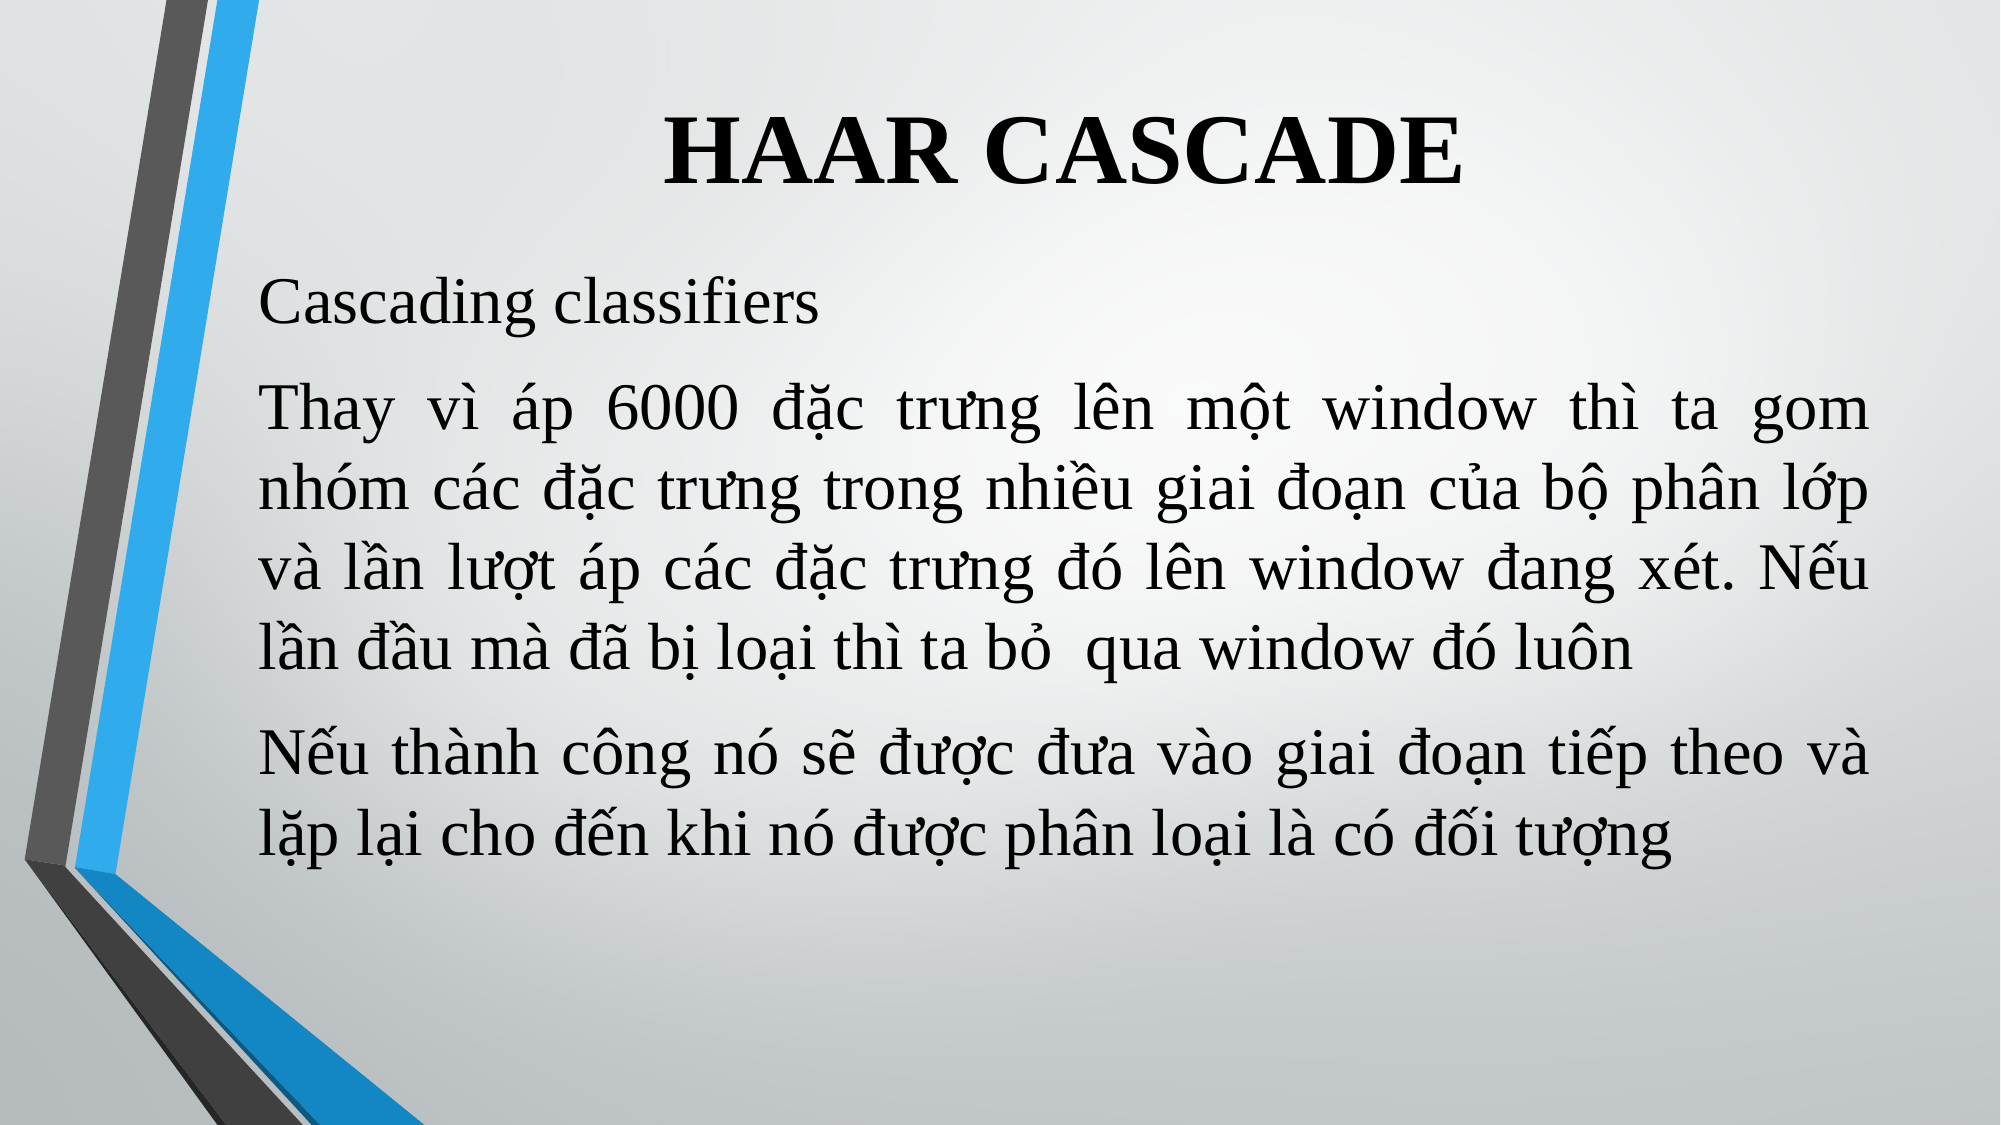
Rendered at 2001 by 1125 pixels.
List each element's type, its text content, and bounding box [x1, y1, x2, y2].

title HAAR CASCADE [243, 0, 1887, 288]
list Cascading classifiers Thay vì áp 6000 đặc trưng lên một window thì ta gom nhóm các đặc trưng trong nhiều giai đoạn của bộ phân lớp và lần lượt áp các đặc trưng đó lên window đang xét. Nếu lần đầu mà đã bị loại thì ta bỏ qua window đó luôn Nếu thành công nó sẽ được đưa vào giai đoạn tiếp theo và lặp lại cho đến khi nó được phân loại là có đối tượng [243, 306, 1887, 819]
